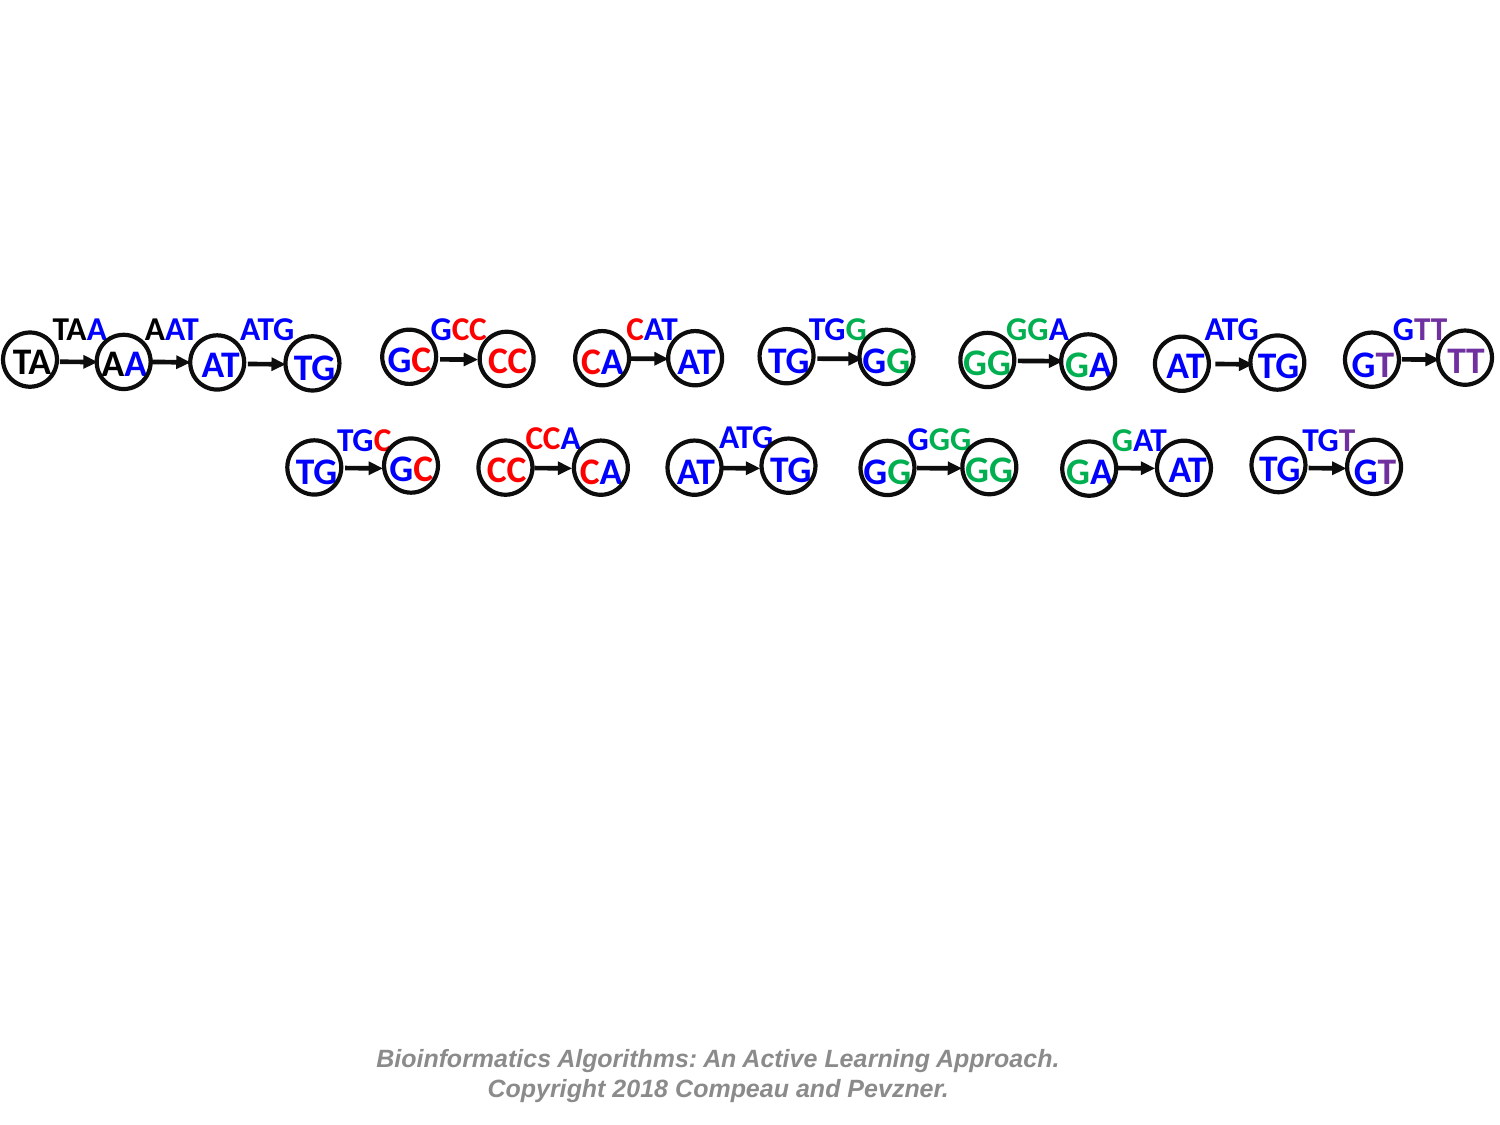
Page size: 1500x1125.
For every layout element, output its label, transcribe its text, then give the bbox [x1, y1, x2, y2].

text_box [947, 299, 1128, 393]
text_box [1336, 299, 1500, 393]
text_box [372, 299, 544, 390]
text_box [0, 299, 163, 393]
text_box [279, 410, 449, 501]
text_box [1050, 410, 1224, 501]
footer Bioinformatics Algorithms: An Active Learning Approach. Copyright 2018 Compeau and Pevzner. [337, 1042, 1100, 1103]
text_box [848, 409, 1029, 501]
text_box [127, 299, 184, 363]
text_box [565, 299, 733, 391]
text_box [660, 407, 828, 501]
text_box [184, 299, 352, 397]
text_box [470, 408, 638, 501]
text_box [752, 299, 926, 390]
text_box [1149, 299, 1316, 395]
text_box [1243, 410, 1412, 501]
